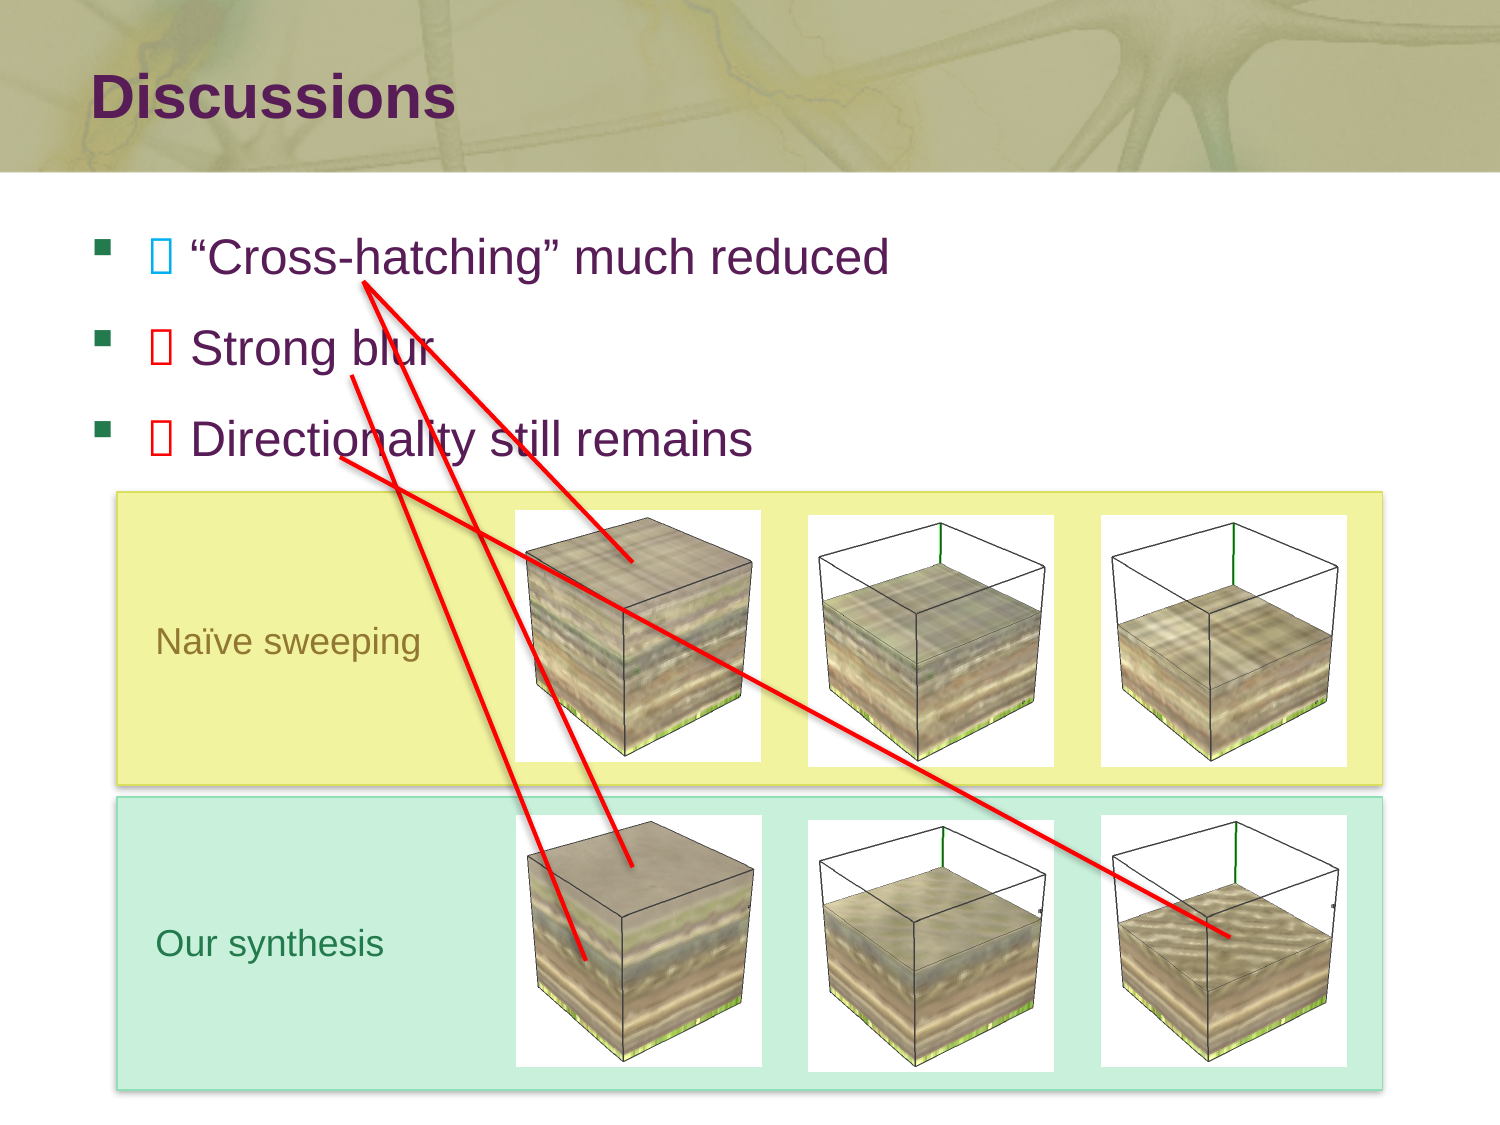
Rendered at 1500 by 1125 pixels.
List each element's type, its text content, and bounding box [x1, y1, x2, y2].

text_box Our synthesis [140, 911, 434, 972]
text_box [357, 286, 639, 437]
text_box Naïve sweeping [140, 609, 170, 670]
picture [516, 938, 762, 1067]
picture [1101, 814, 1348, 1067]
text_box [116, 491, 199, 786]
picture [1231, 515, 1348, 768]
picture [0, 0, 1500, 175]
picture [808, 938, 1055, 1072]
text_box [116, 796, 1383, 1091]
title Discussions [74, 44, 1426, 144]
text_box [339, 456, 1231, 938]
list  “Cross-hatching” much reduced  Strong blur  Directionality still remains [74, 210, 1426, 1044]
text_box [1236, 491, 1383, 786]
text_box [175, 550, 334, 786]
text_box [204, 439, 792, 549]
